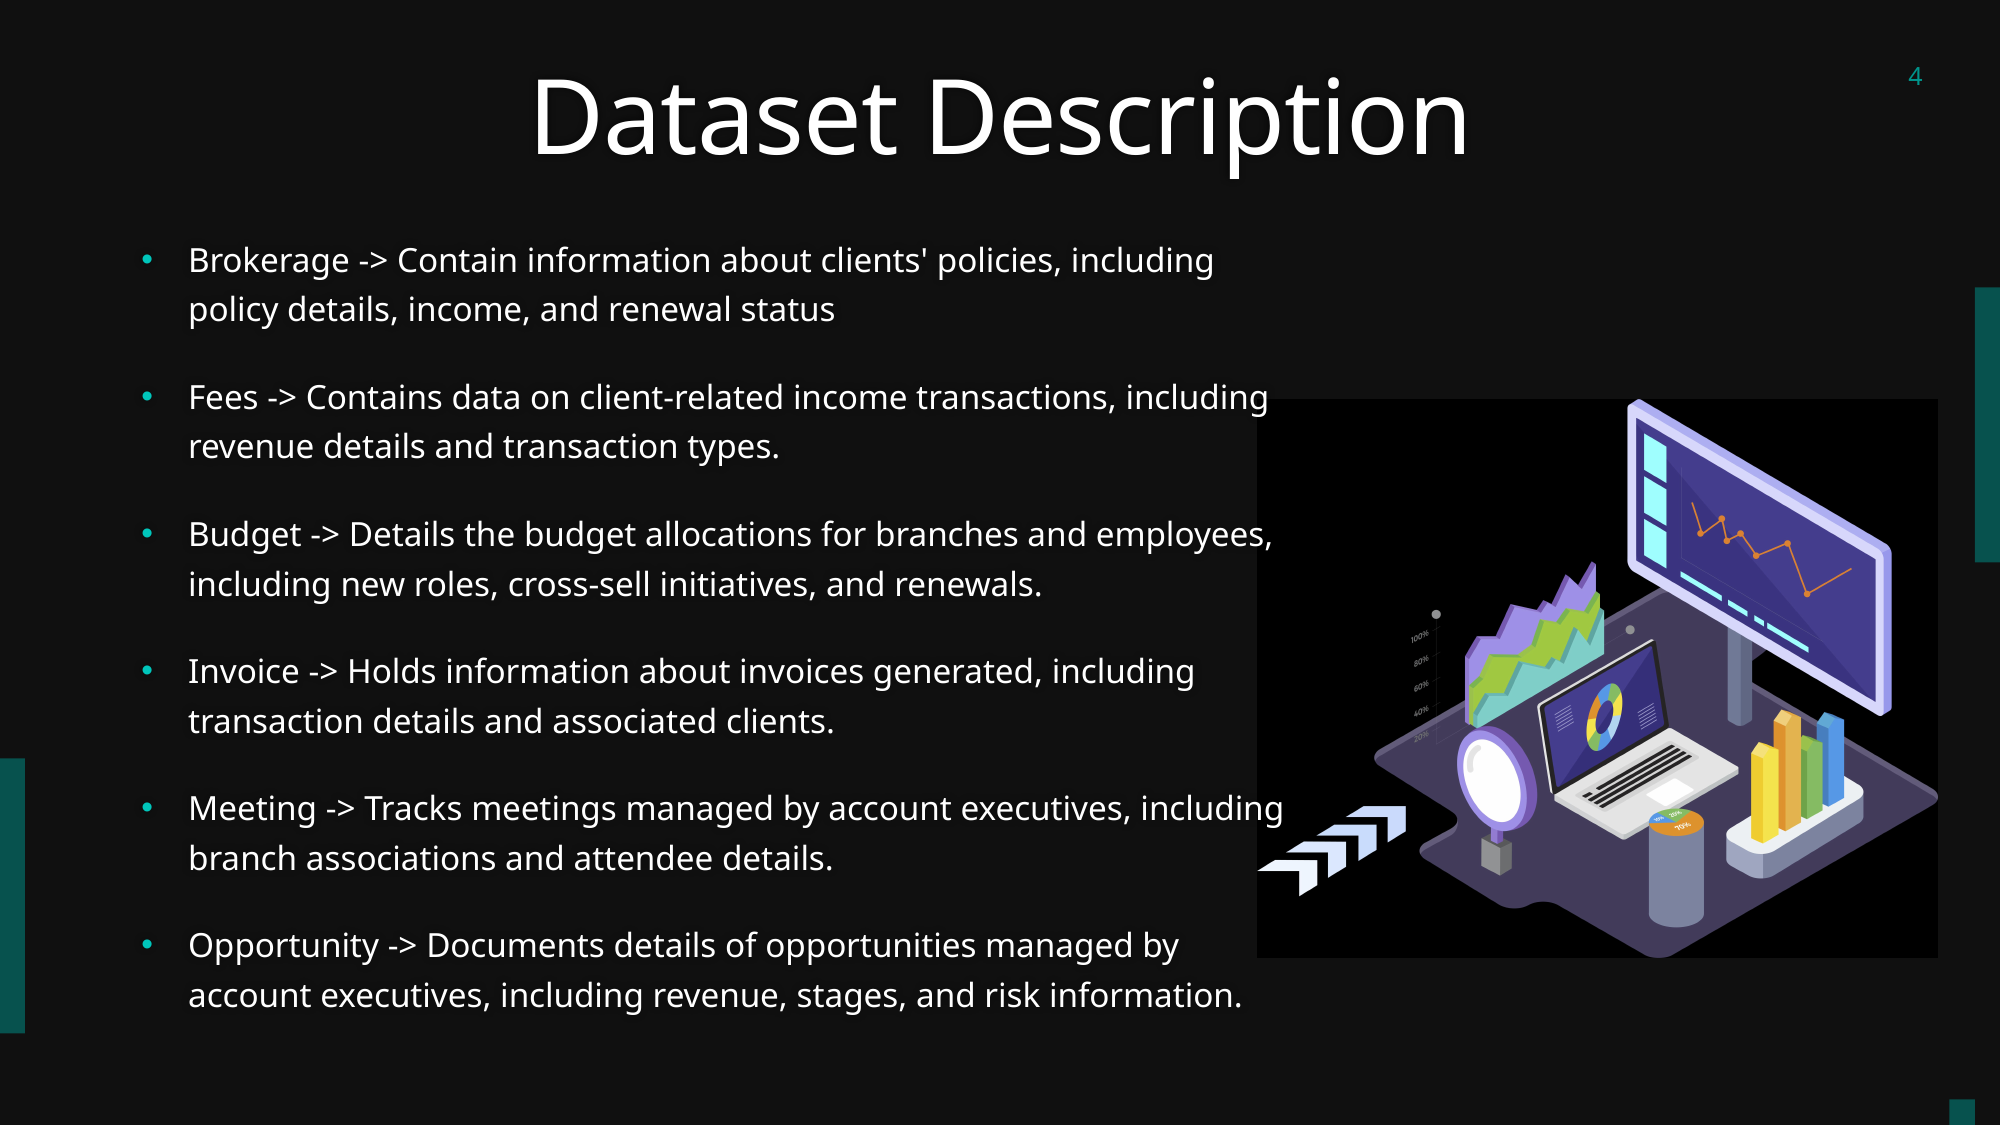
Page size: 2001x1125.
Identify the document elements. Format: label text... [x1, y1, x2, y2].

slide_number 4 [1860, 52, 1938, 113]
picture [1256, 398, 1938, 958]
list Brokerage -> Contain information about clients' policies, including policy details, income, and renewal status Fees -> Contains data on client-related income transactions, including revenue details and transaction types. Budget -> Details the budget allocations for branches and employees, including new roles, cross-sell initiatives, and renewals. Invoice -> Holds information about invoices generated, including transaction details and associated clients. Meeting -> Tracks meetings managed by account executives, including branch associations and attendee details. Opportunity -> Documents details of opportunities managed by account executives, including revenue, stages, and risk information. [126, 167, 1303, 1075]
text_box Dataset Description [436, 48, 1564, 176]
